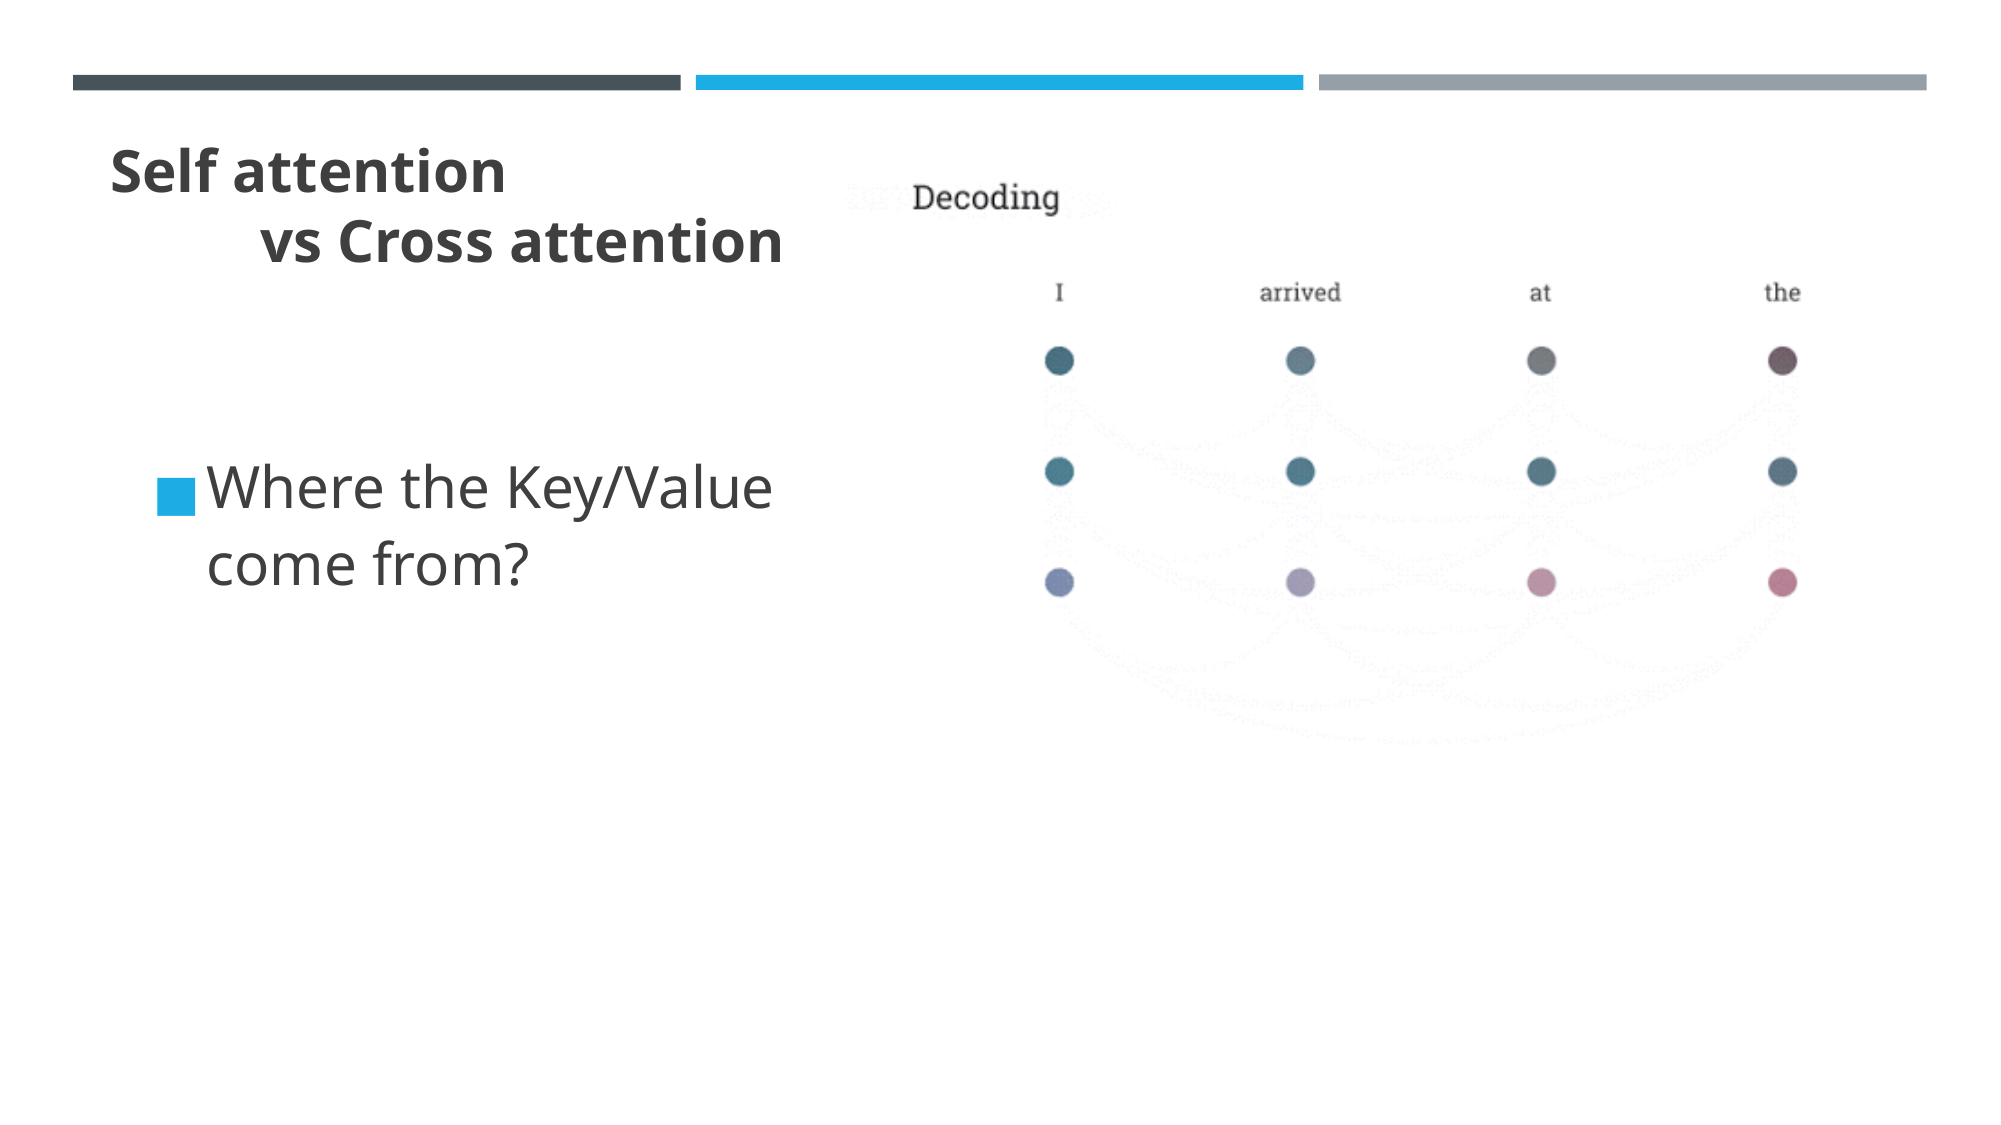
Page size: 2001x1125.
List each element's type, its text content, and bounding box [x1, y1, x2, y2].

picture [842, 101, 2000, 1125]
list Where the Key/Value come from? [116, 394, 837, 731]
title Self attention vs Cross attention [95, 119, 837, 282]
